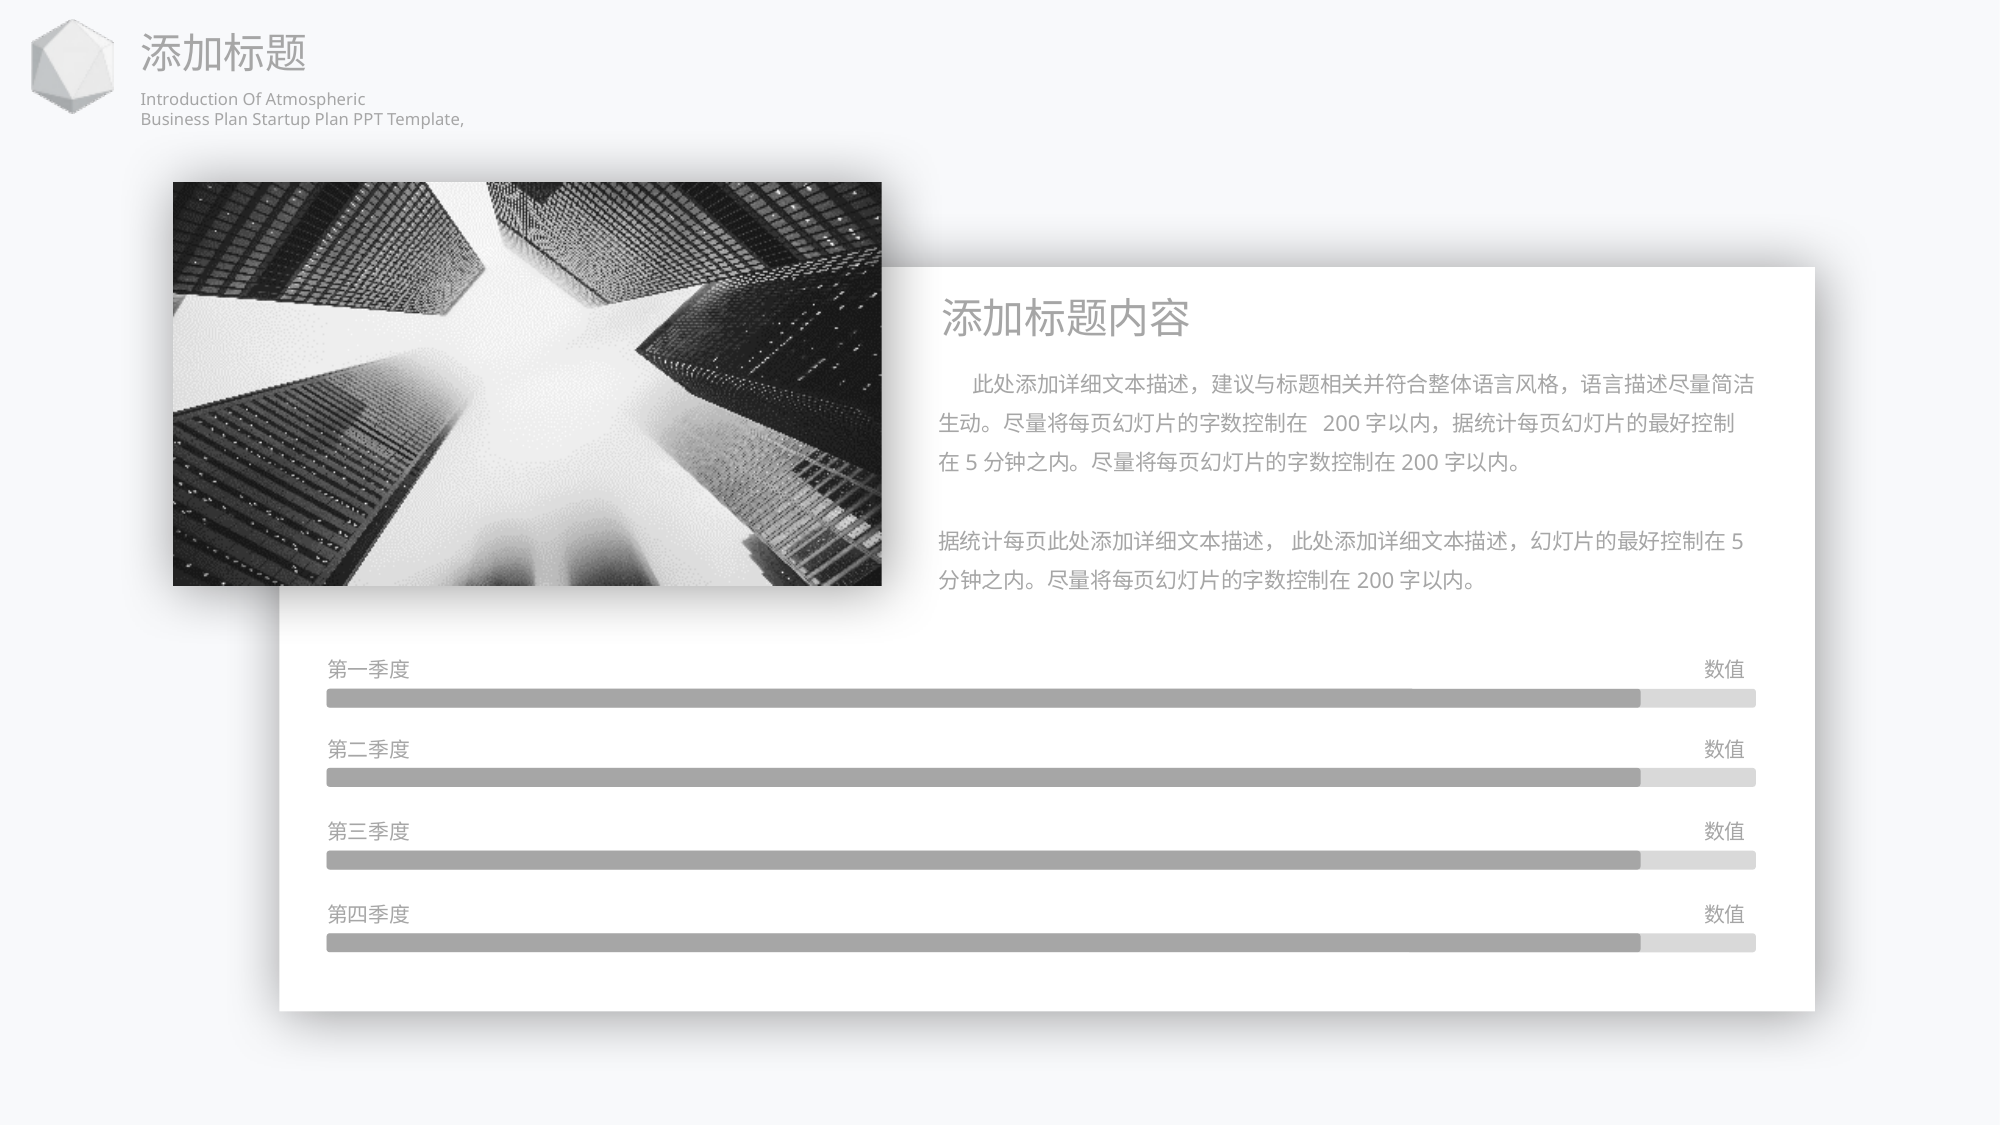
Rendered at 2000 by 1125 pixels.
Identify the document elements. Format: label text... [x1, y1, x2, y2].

text_box Introduction Of Atmospheric Business Plan Startup Plan PPT Template, [125, 78, 563, 140]
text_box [326, 656, 1757, 953]
picture [30, 18, 115, 114]
text_box 添加标题内容 [926, 284, 1423, 350]
text_box [277, 265, 1817, 1013]
text_box [171, 181, 884, 588]
text_box 添加标题 [125, 19, 422, 78]
text_box 此处添加详细文本描述，建议与标题相关并符合整体语言风格，语言描述尽量简洁生动。尽量将每页幻灯片的字数控制在 200字以内，据统计每页幻灯片的最好控制在5分钟之内。尽量将每页幻灯片的字数控制在200字以内。 据统计每页此处添加详细文本描述， 此处添加详细文本描述，幻灯片的最好控制在5分钟之内。尽量将每页幻灯片的字数控制在200字以内。 [938, 357, 1756, 539]
